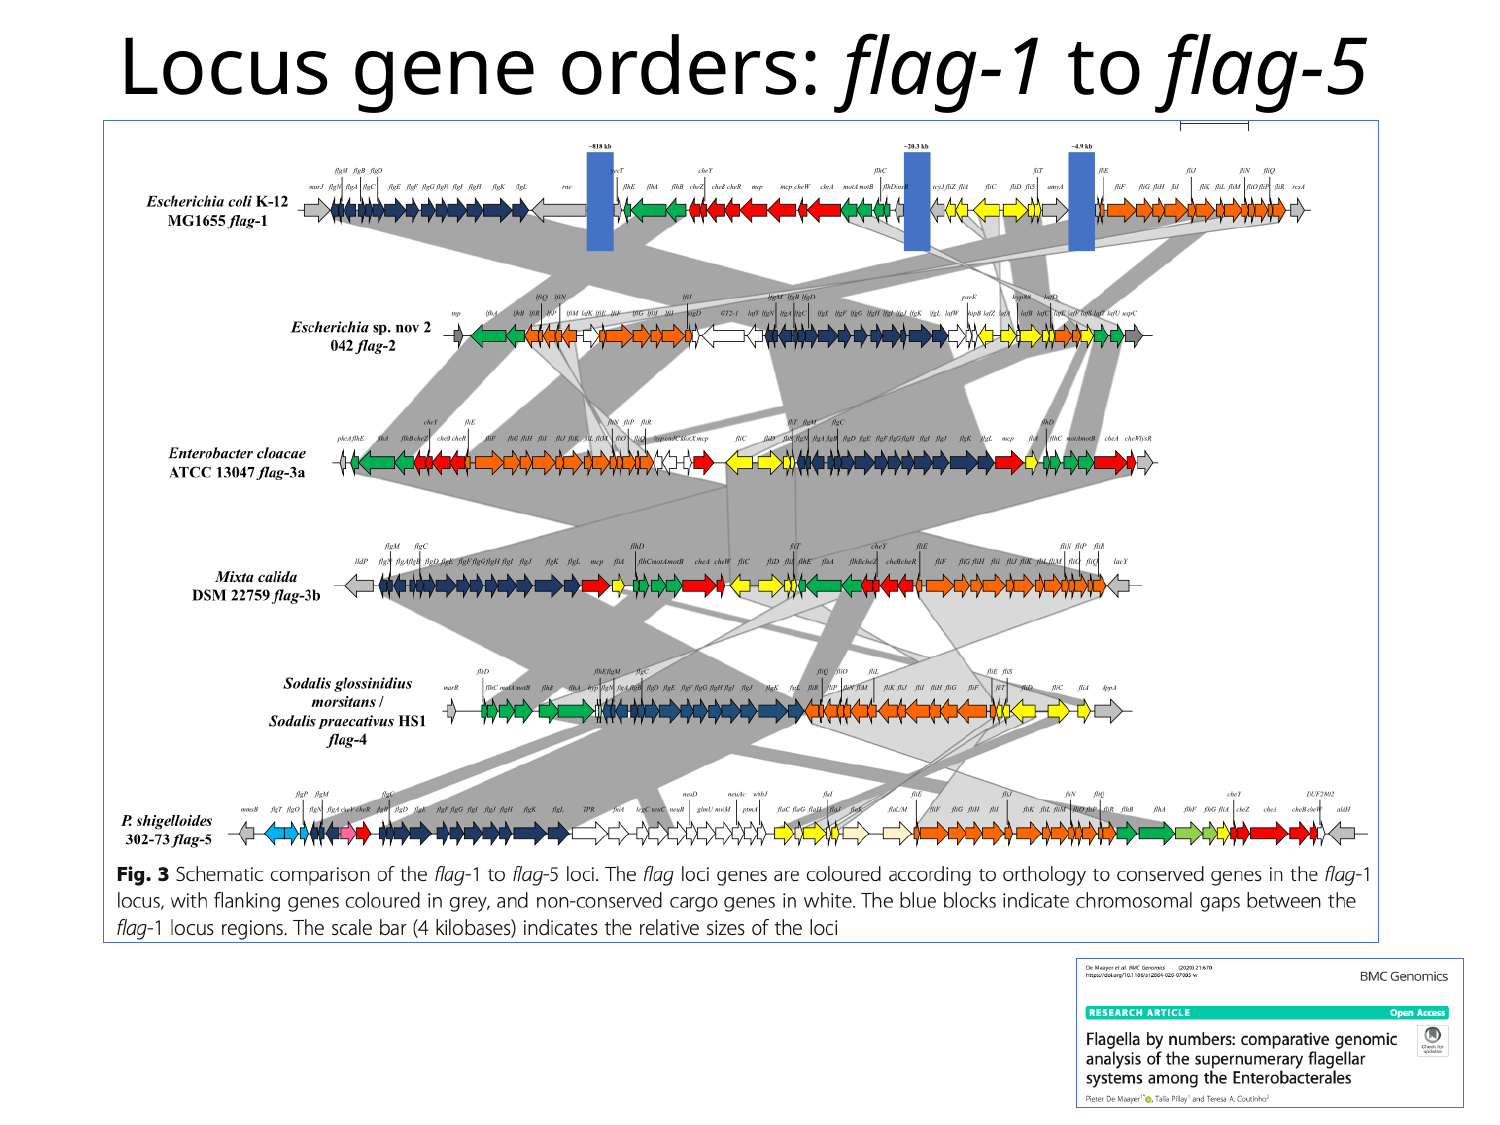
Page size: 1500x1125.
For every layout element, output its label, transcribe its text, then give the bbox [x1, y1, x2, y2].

picture [103, 120, 1379, 943]
title Locus gene orders: flag-1 to flag-5 [103, 16, 1397, 121]
picture [1076, 958, 1464, 1108]
